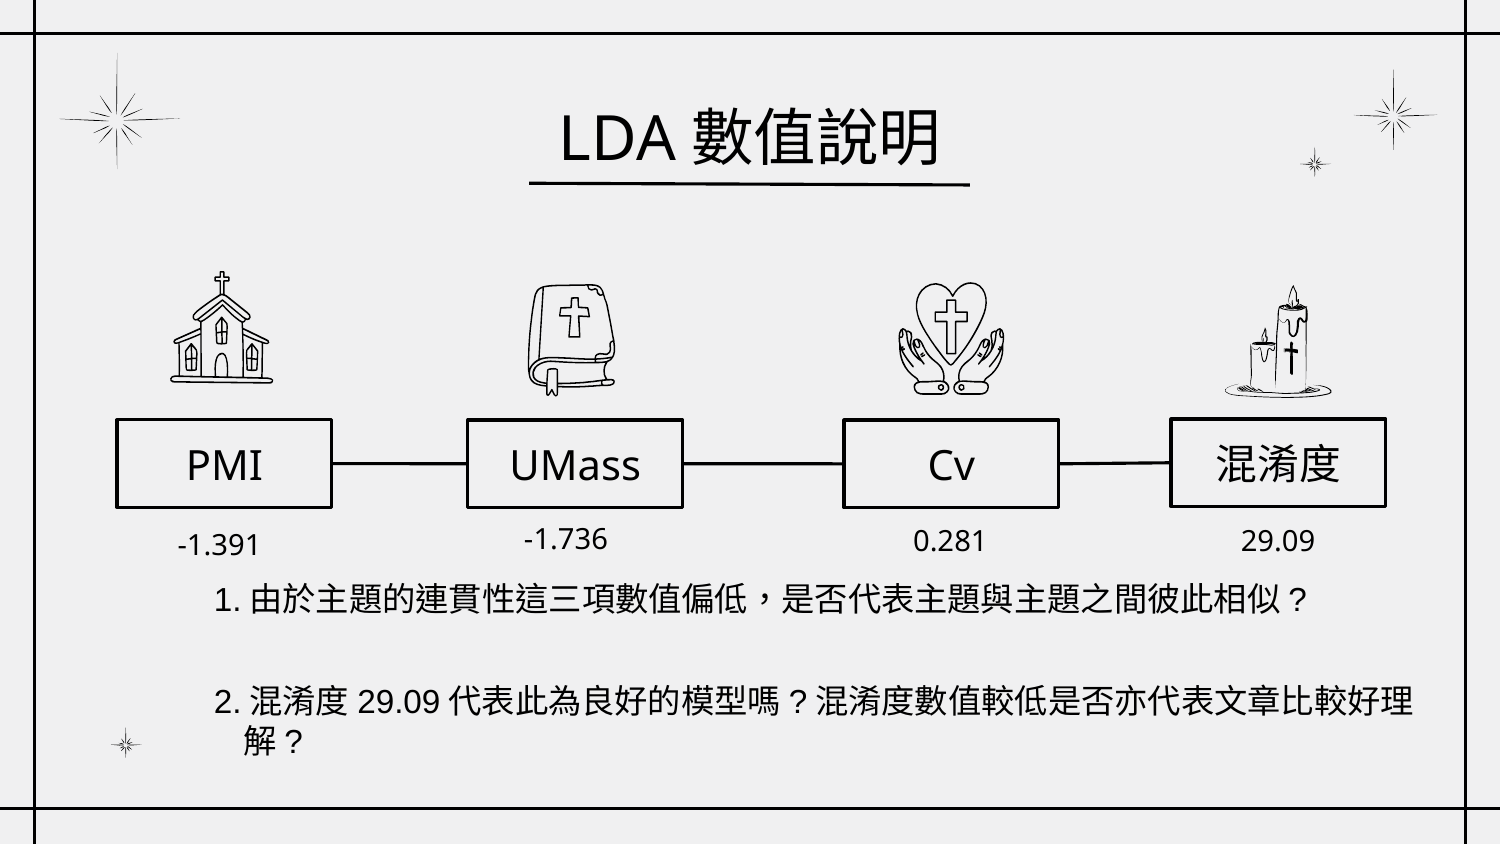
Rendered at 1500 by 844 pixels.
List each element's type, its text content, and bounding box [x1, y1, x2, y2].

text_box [1299, 146, 1332, 178]
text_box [898, 282, 1005, 395]
text_box 0.281 [898, 514, 1030, 565]
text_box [169, 270, 274, 384]
text_box PMI [116, 419, 332, 508]
text_box Cv [843, 420, 1059, 508]
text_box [1224, 284, 1333, 399]
title LDA數值說明 [116, 88, 1383, 183]
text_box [527, 283, 616, 397]
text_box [528, 182, 971, 186]
text_box 混淆度 [1171, 418, 1386, 507]
text_box -1.736 [508, 513, 641, 564]
text_box -1.391 [162, 518, 294, 569]
text_box UMass [467, 420, 683, 508]
text_box 1.由於主題的連貫性這三項數值偏低，是否代表主題與主題之間彼此相似? 2.混淆度29.09代表此為良好的模型嗎?混淆度數值較低是否亦代表文章比較好理解? [65, 570, 1461, 768]
text_box 29.09 [1225, 514, 1357, 565]
